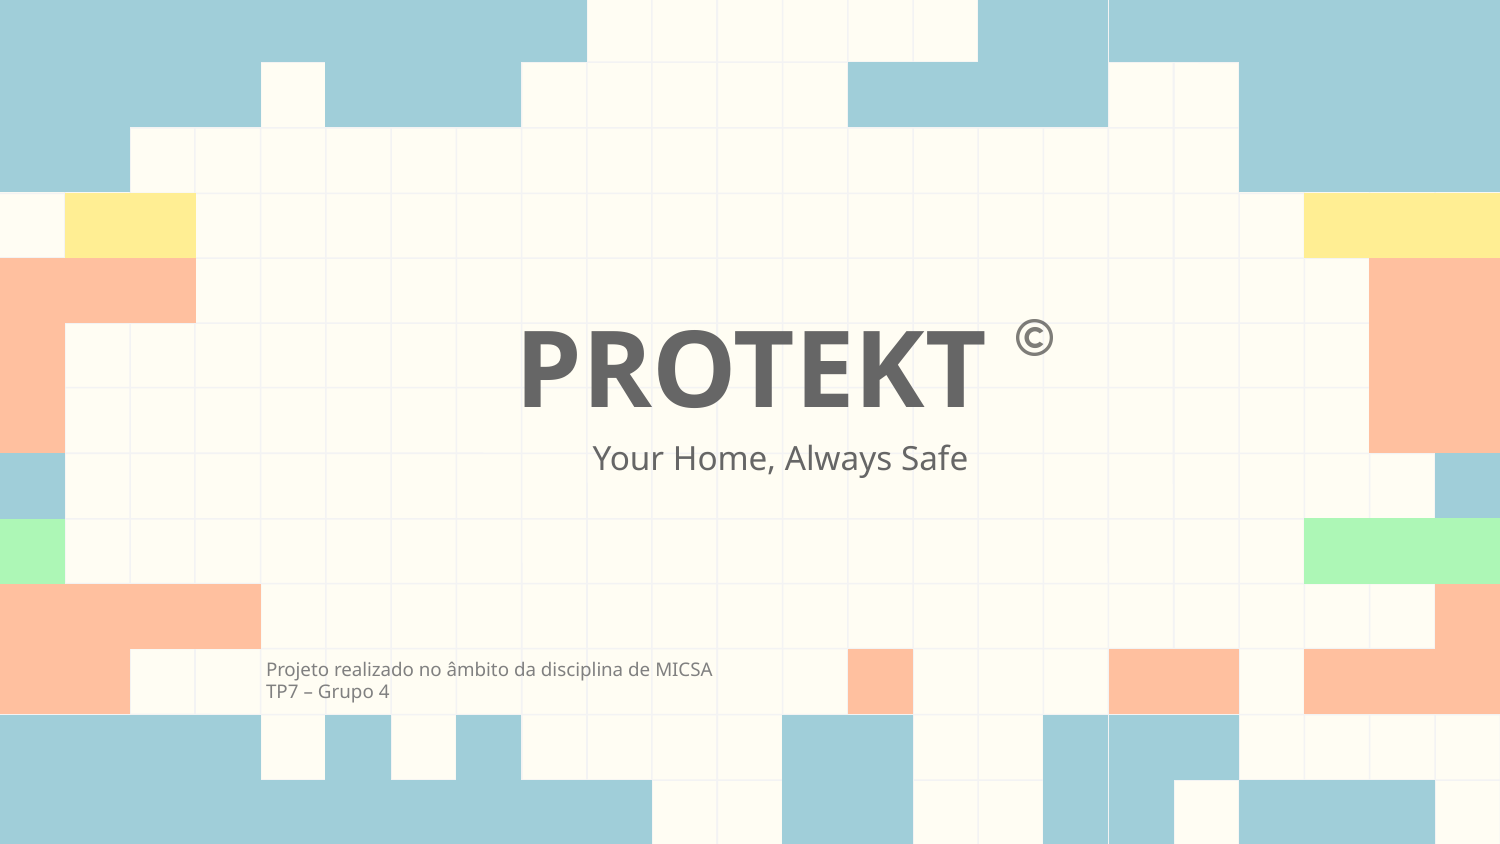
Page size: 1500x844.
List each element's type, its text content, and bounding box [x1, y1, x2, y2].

text_box Projeto realizado no âmbito da disciplina de MICSA TP7 – Grupo 4 [251, 641, 955, 719]
subtitle Your Home, Always Safe [291, 421, 1233, 493]
picture [1016, 319, 1053, 356]
title PROTEKT [282, 288, 1221, 444]
